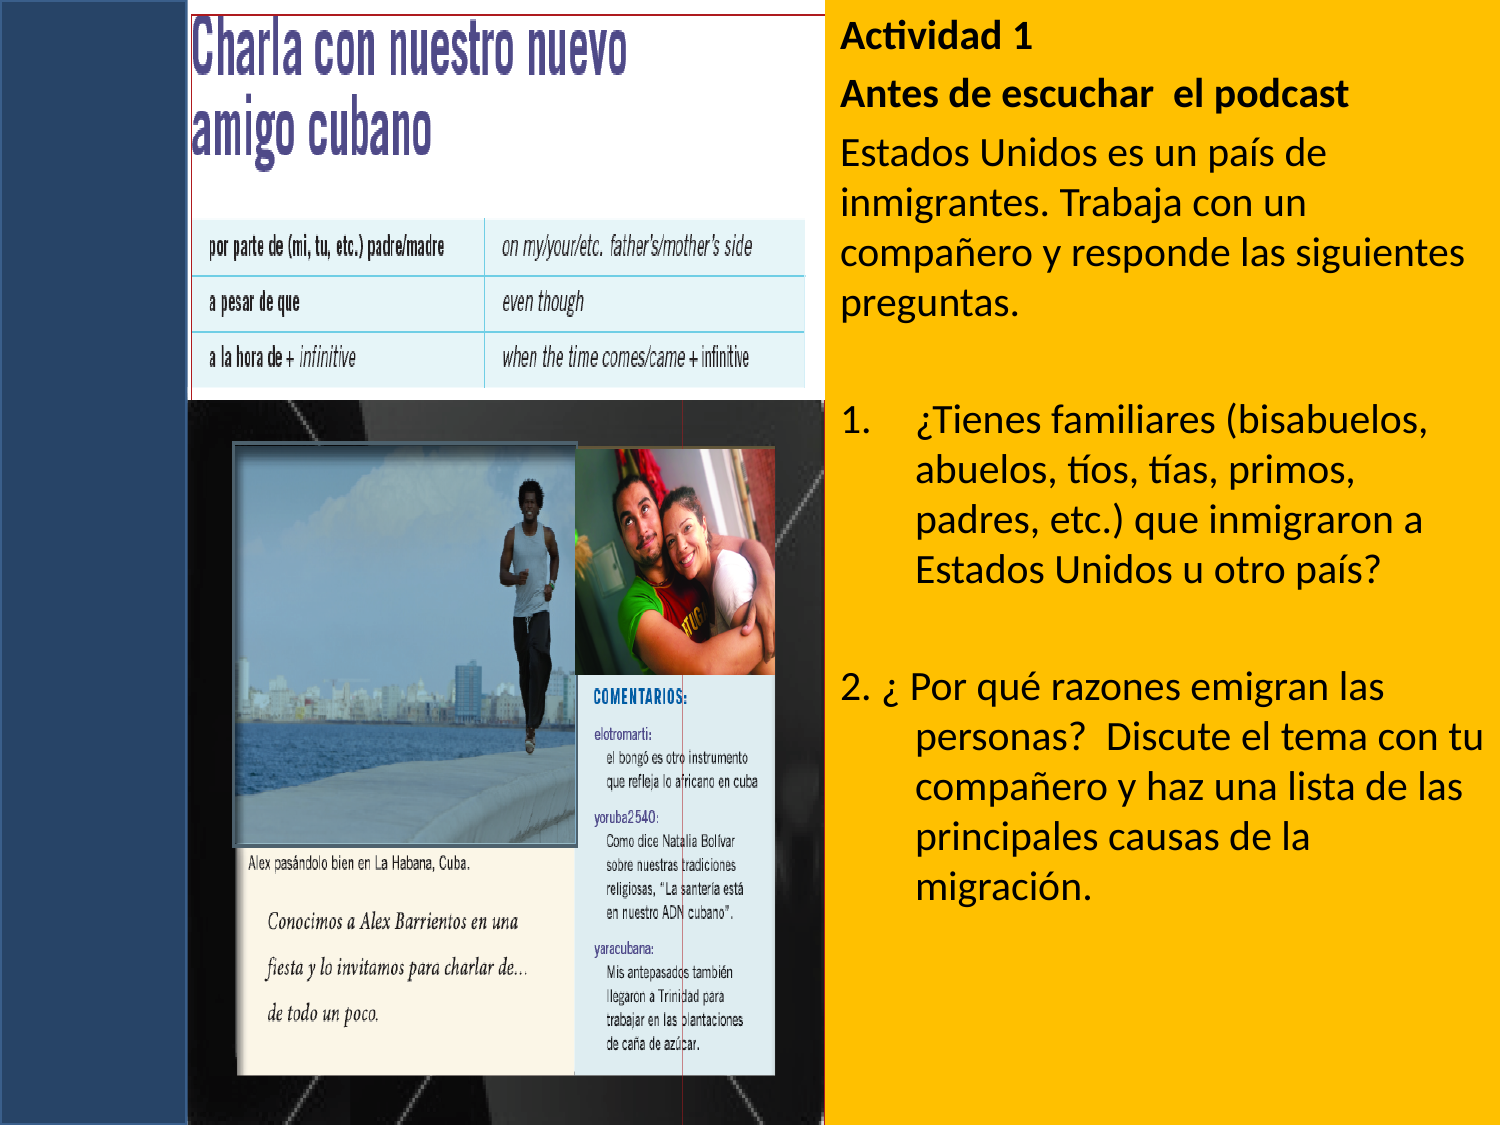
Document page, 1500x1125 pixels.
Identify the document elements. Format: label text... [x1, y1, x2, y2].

text_box [0, 0, 185, 1125]
picture [187, 0, 826, 401]
list Actividad 1 Antes de escuchar el podcast Estados Unidos es un país de inmigrantes. Trabaja con un compañero y responde las siguientes preguntas. ¿Tienes familiares (bisabuelos, abuelos, tíos, tías, primos, padres, etc.) que inmigraron a Estados Unidos u otro país? 2. ¿ Por qué razones emigran las personas? Discute el tema con tu compañero y haz una lista de las principales causas de la migración. [826, 0, 1500, 1125]
picture [574, 449, 776, 676]
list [187, 407, 826, 1125]
